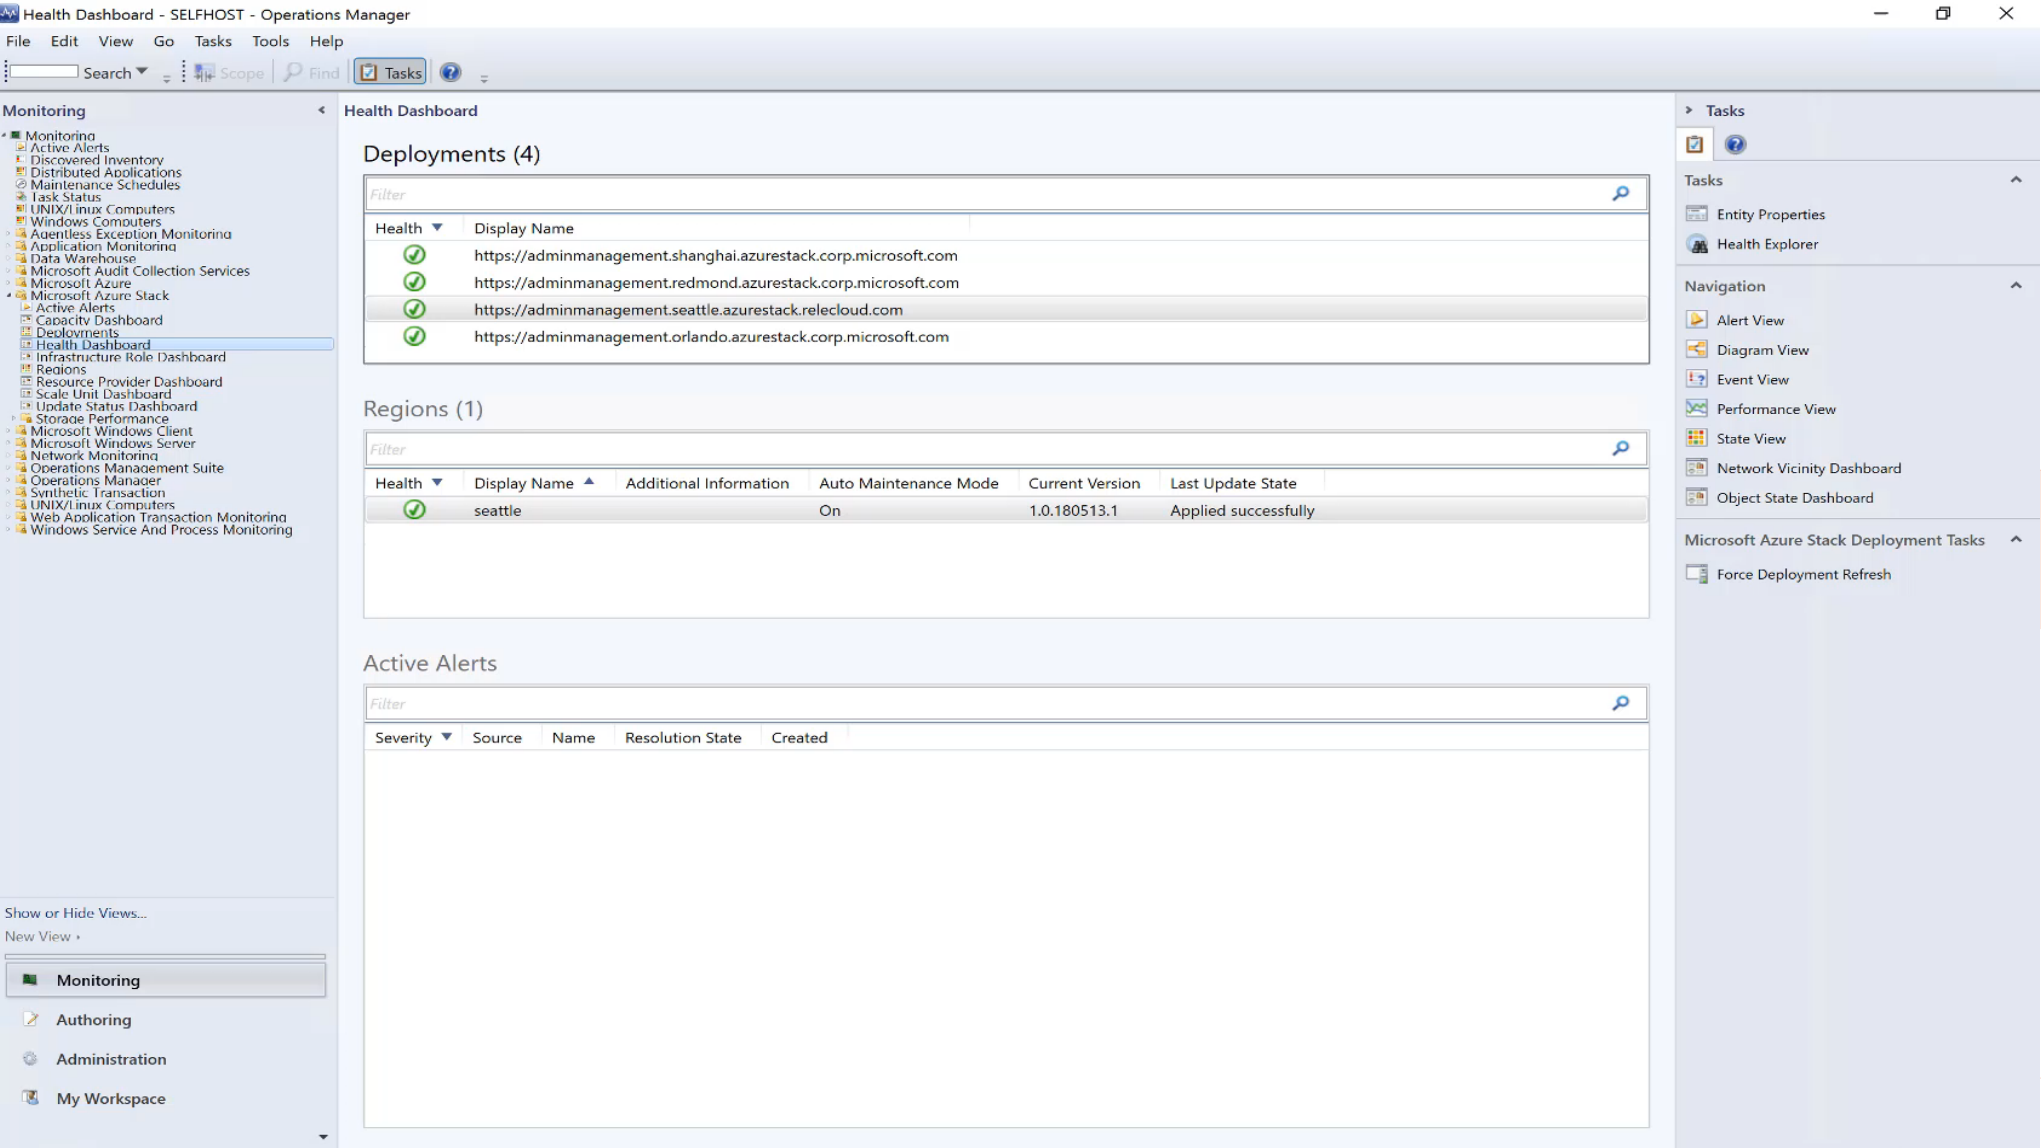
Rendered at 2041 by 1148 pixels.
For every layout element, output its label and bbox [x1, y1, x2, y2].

text_box [0, 0, 2041, 1148]
